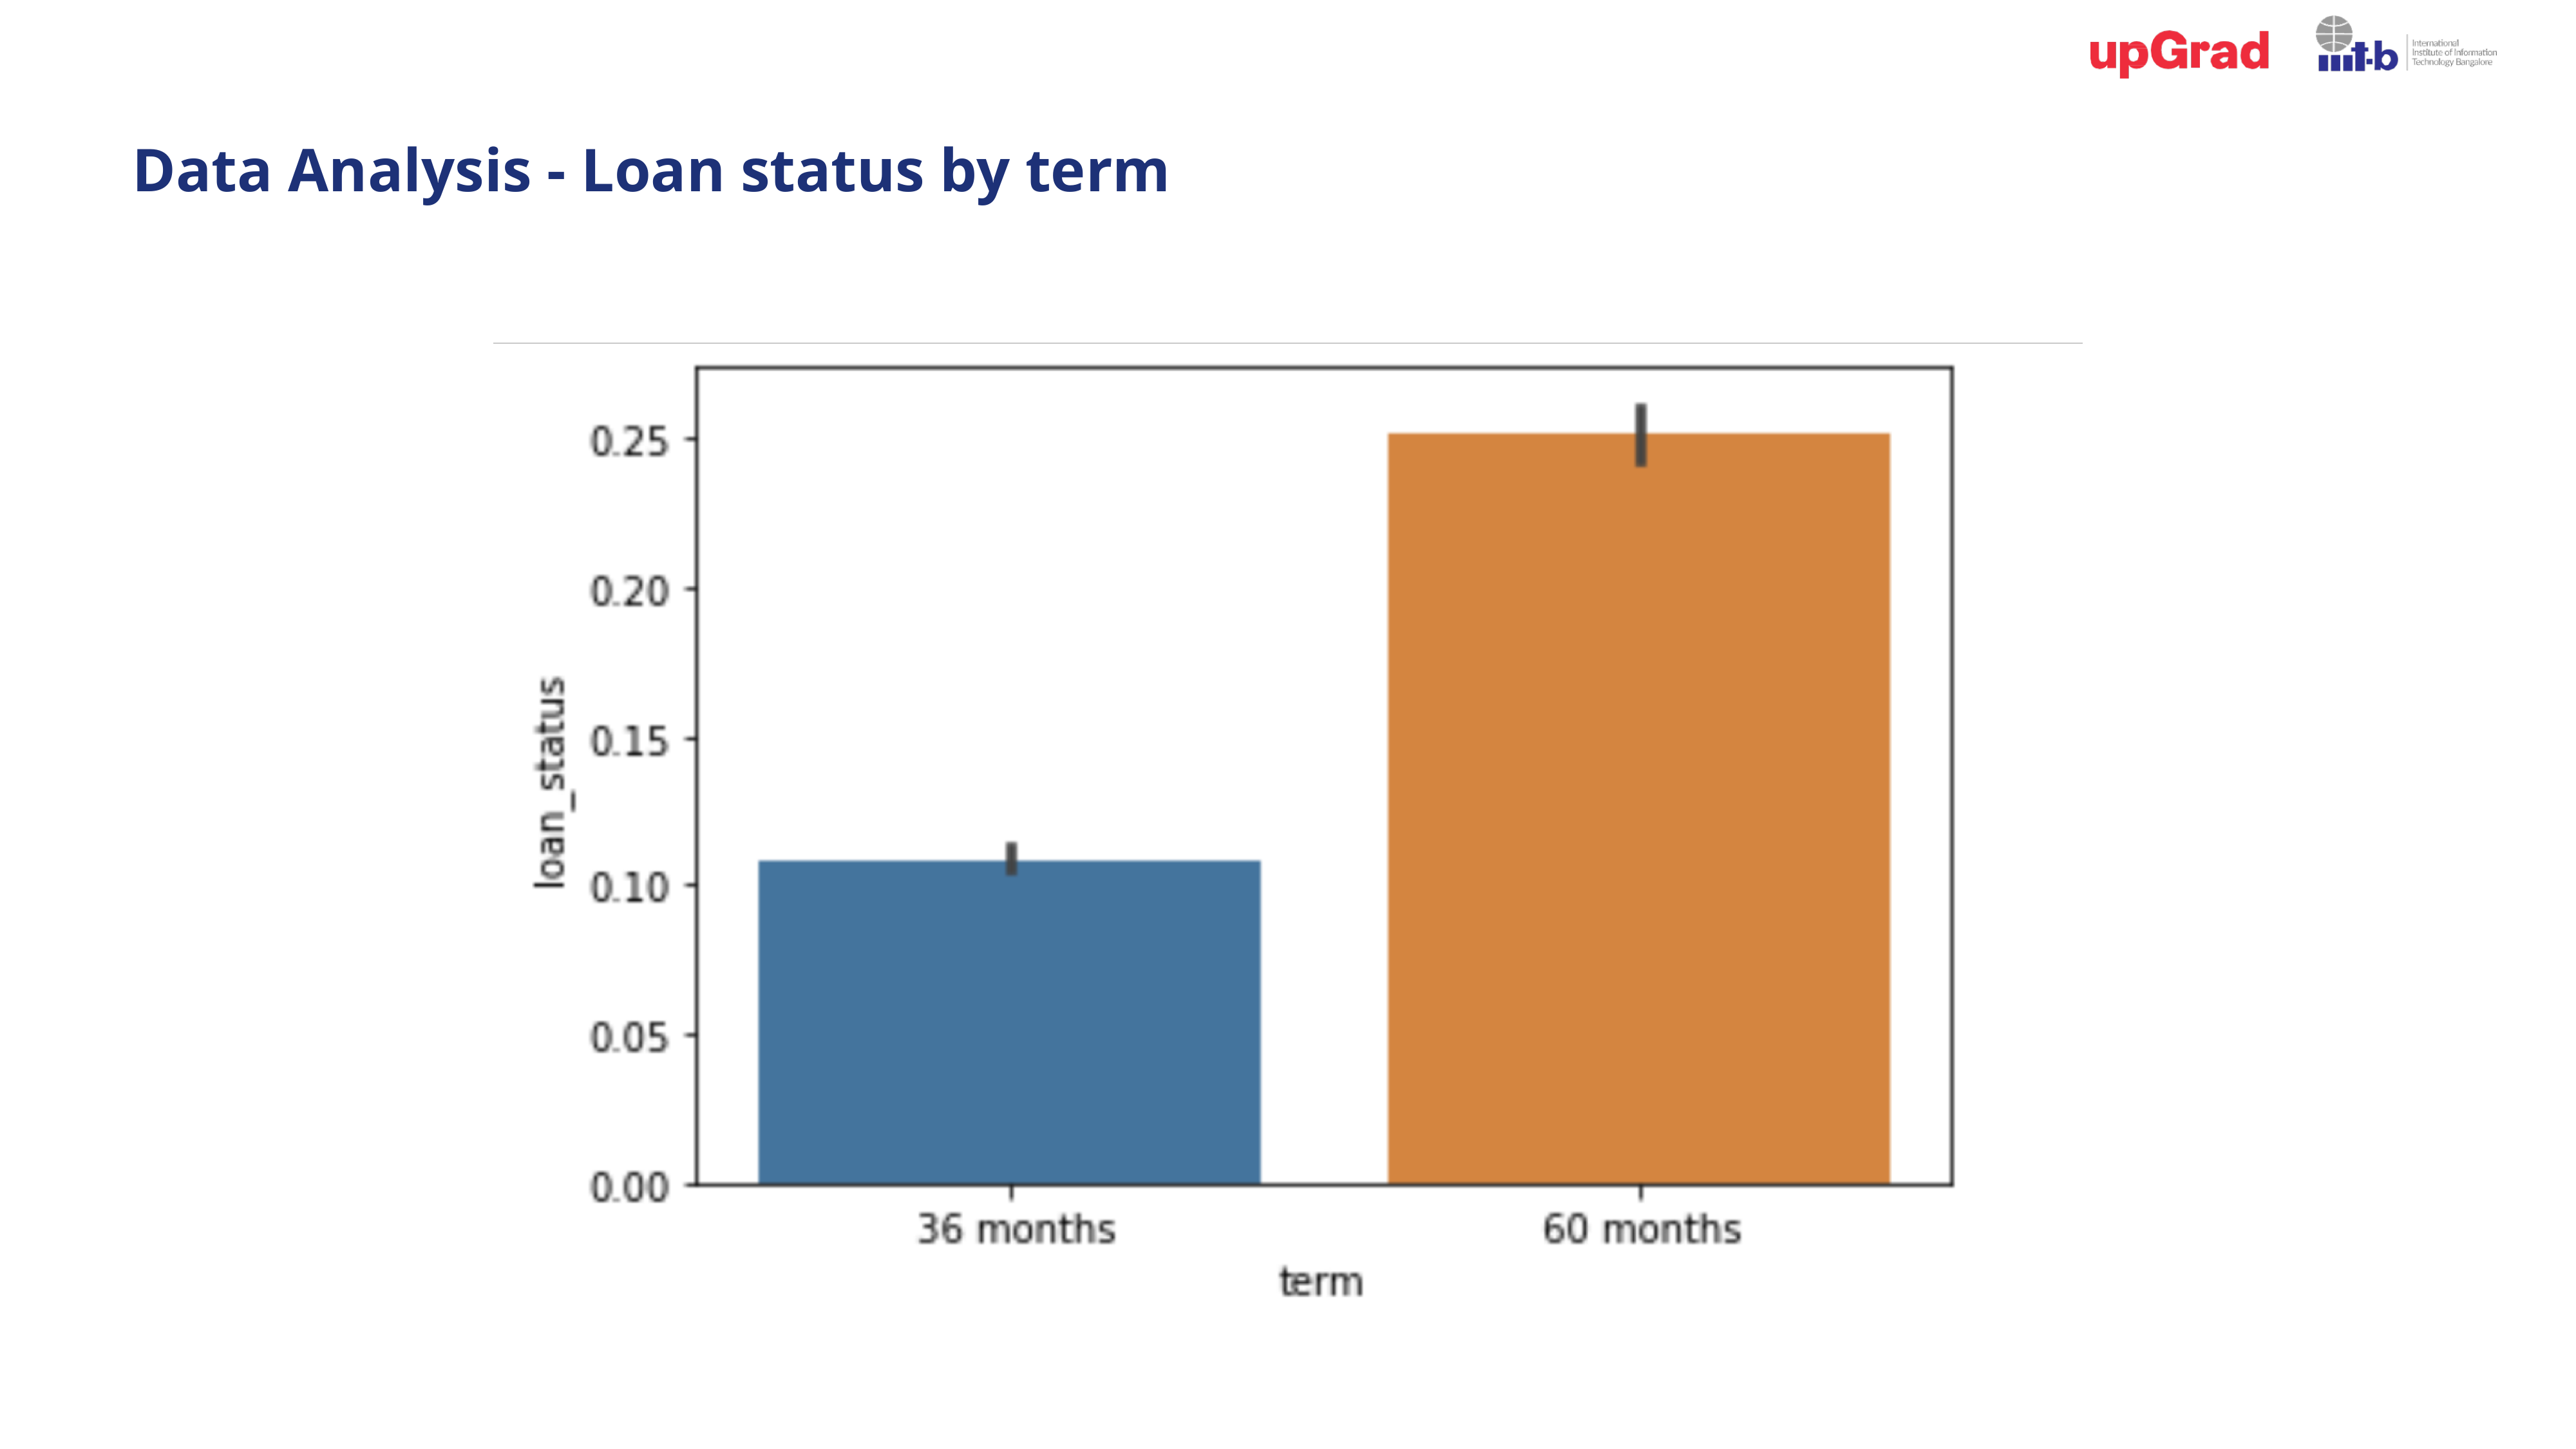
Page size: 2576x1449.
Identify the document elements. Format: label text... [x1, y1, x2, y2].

picture [493, 341, 2083, 1321]
list Data Analysis - Loan status by term [127, 128, 2449, 227]
picture [2090, 15, 2497, 79]
